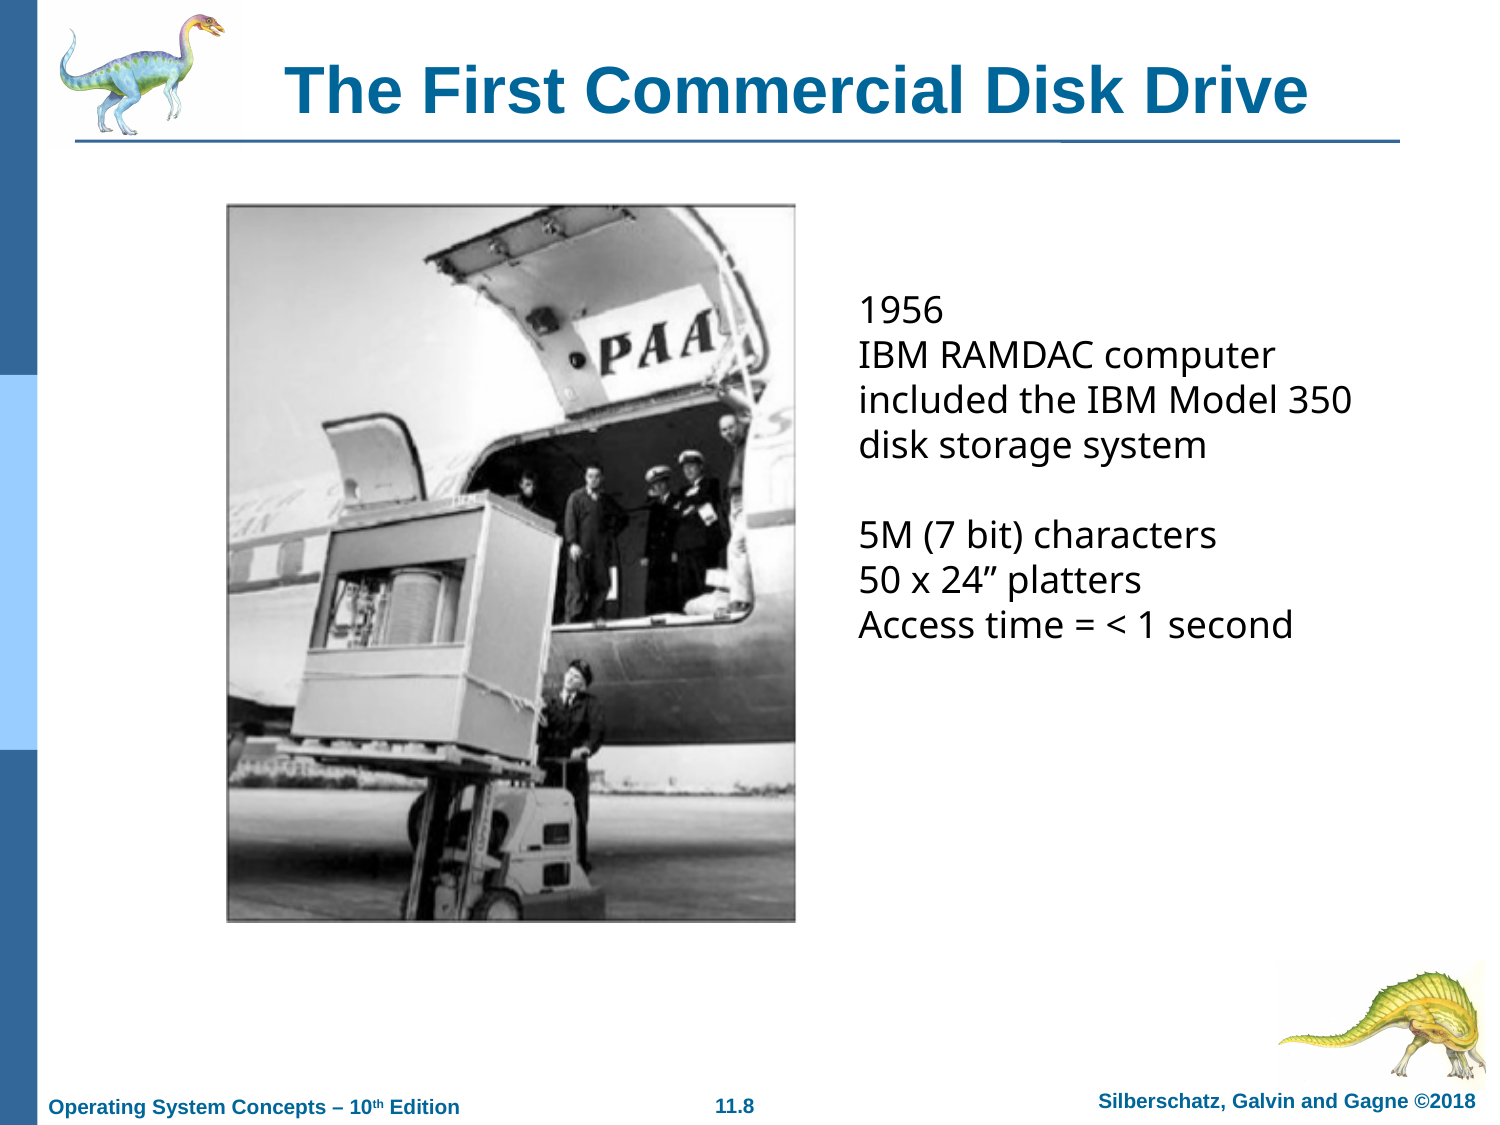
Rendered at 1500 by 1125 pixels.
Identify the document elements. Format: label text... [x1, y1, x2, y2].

picture [226, 202, 798, 923]
picture [1275, 959, 1486, 1090]
picture [46, 0, 243, 149]
title The First Commercial Disk Drive [122, 40, 1473, 135]
text_box 1956 IBM RAMDAC computer included the IBM Model 350 disk storage system 5M (7 bit) characters 50 x 24” platters Access time = < 1 second [843, 278, 1415, 699]
